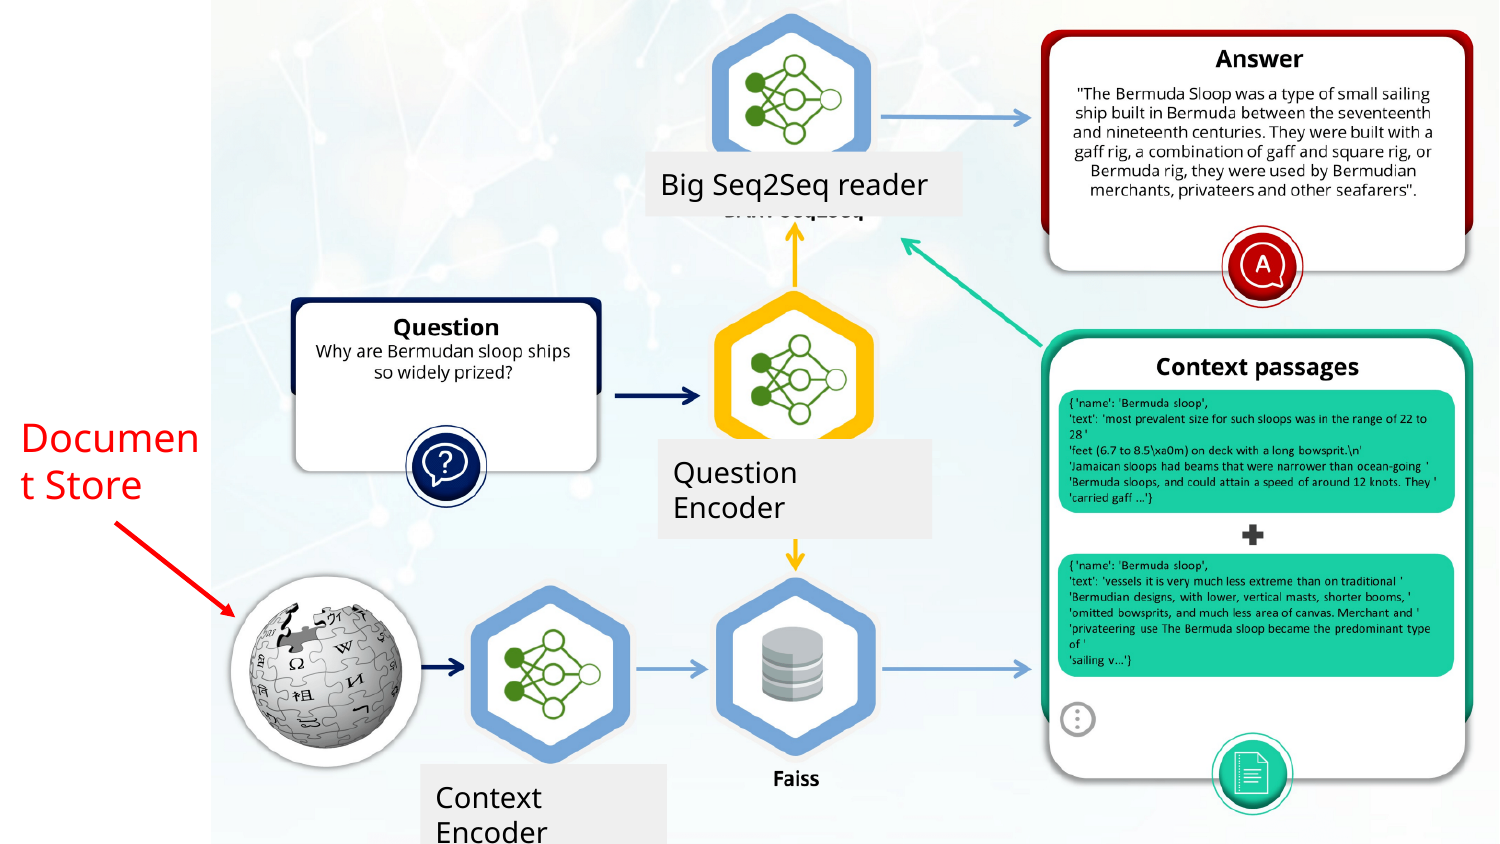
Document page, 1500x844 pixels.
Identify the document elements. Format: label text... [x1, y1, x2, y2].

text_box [115, 523, 236, 618]
text_box Document Store [5, 397, 206, 523]
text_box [211, 0, 1499, 844]
